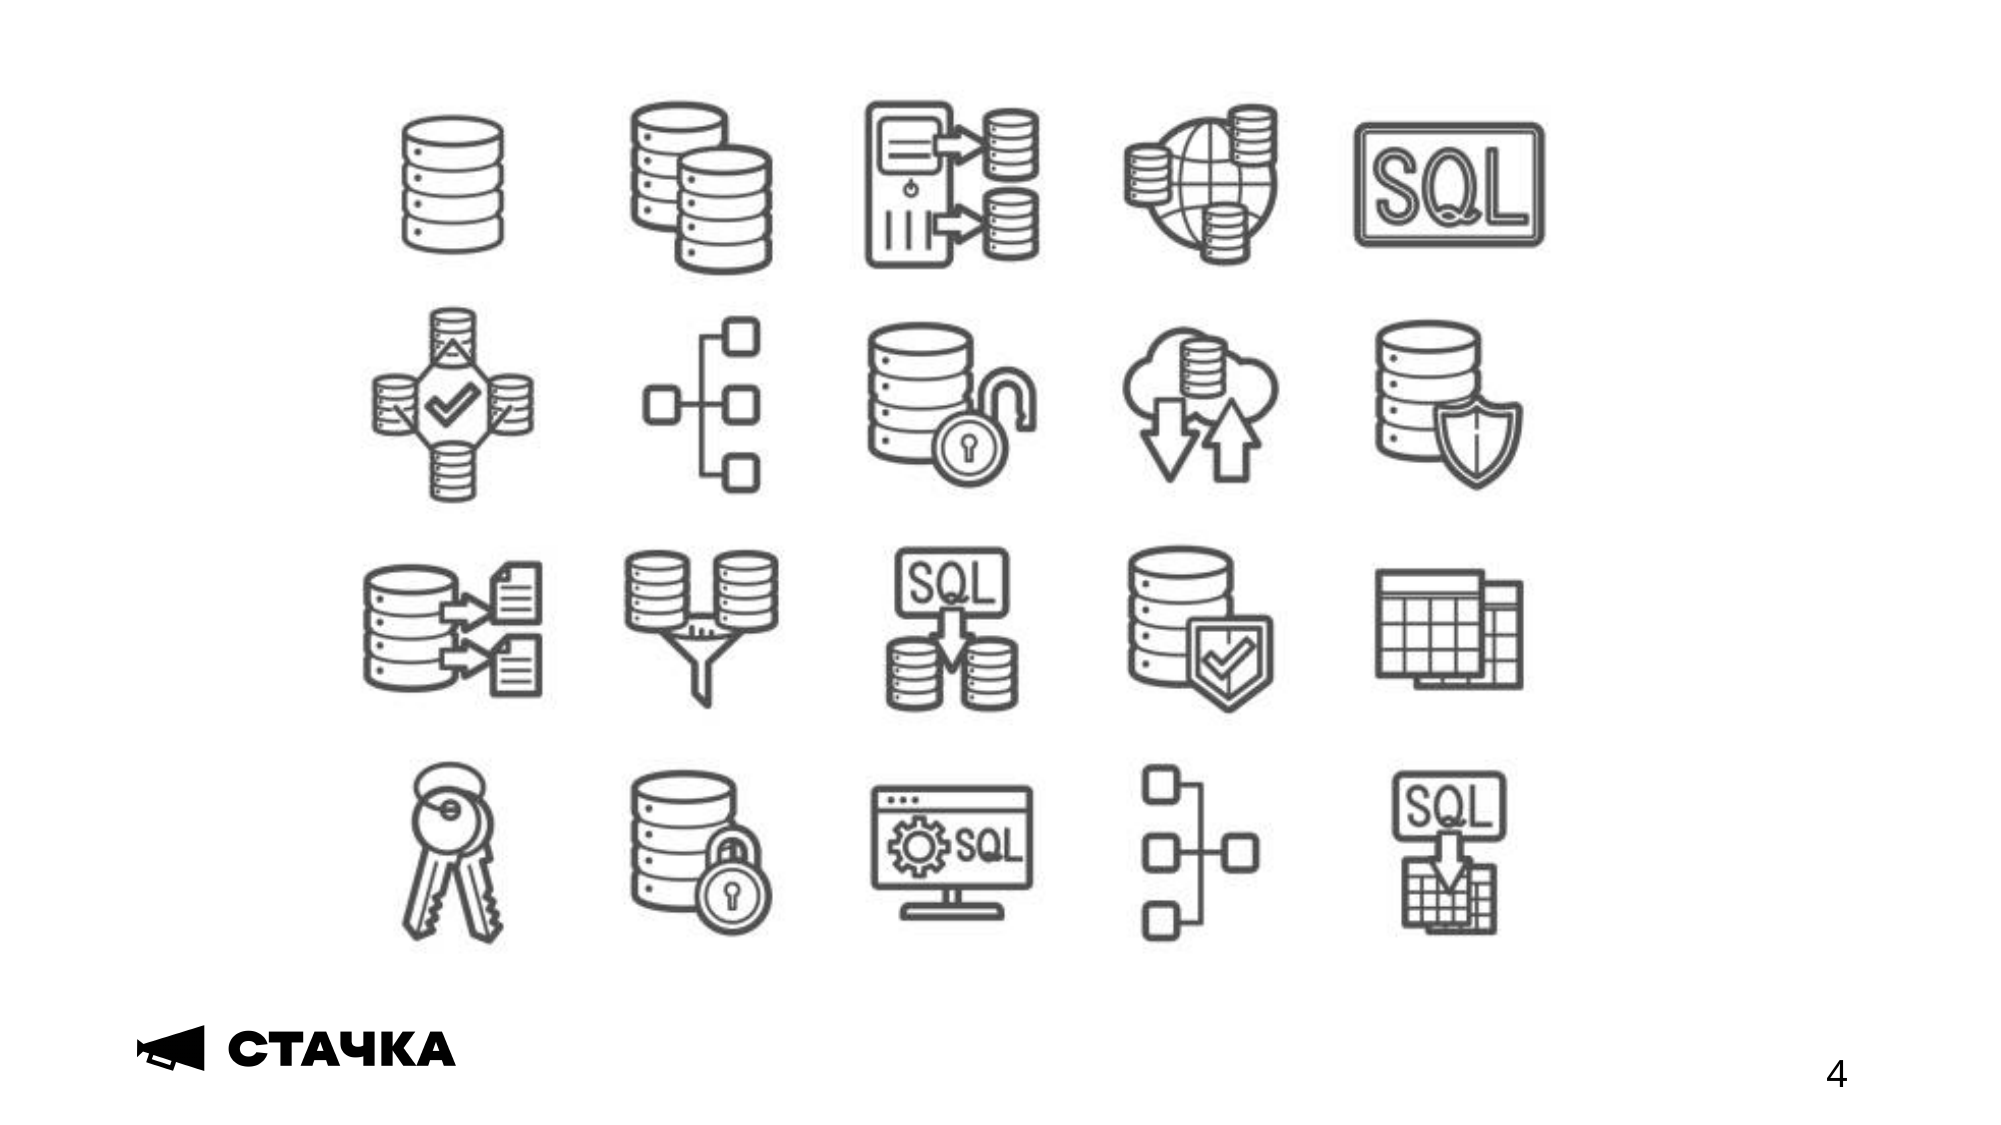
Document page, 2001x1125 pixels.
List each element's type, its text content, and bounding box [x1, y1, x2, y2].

picture [137, 1022, 456, 1073]
picture [329, 74, 1575, 964]
slide_number 5 [1412, 1042, 1863, 1103]
